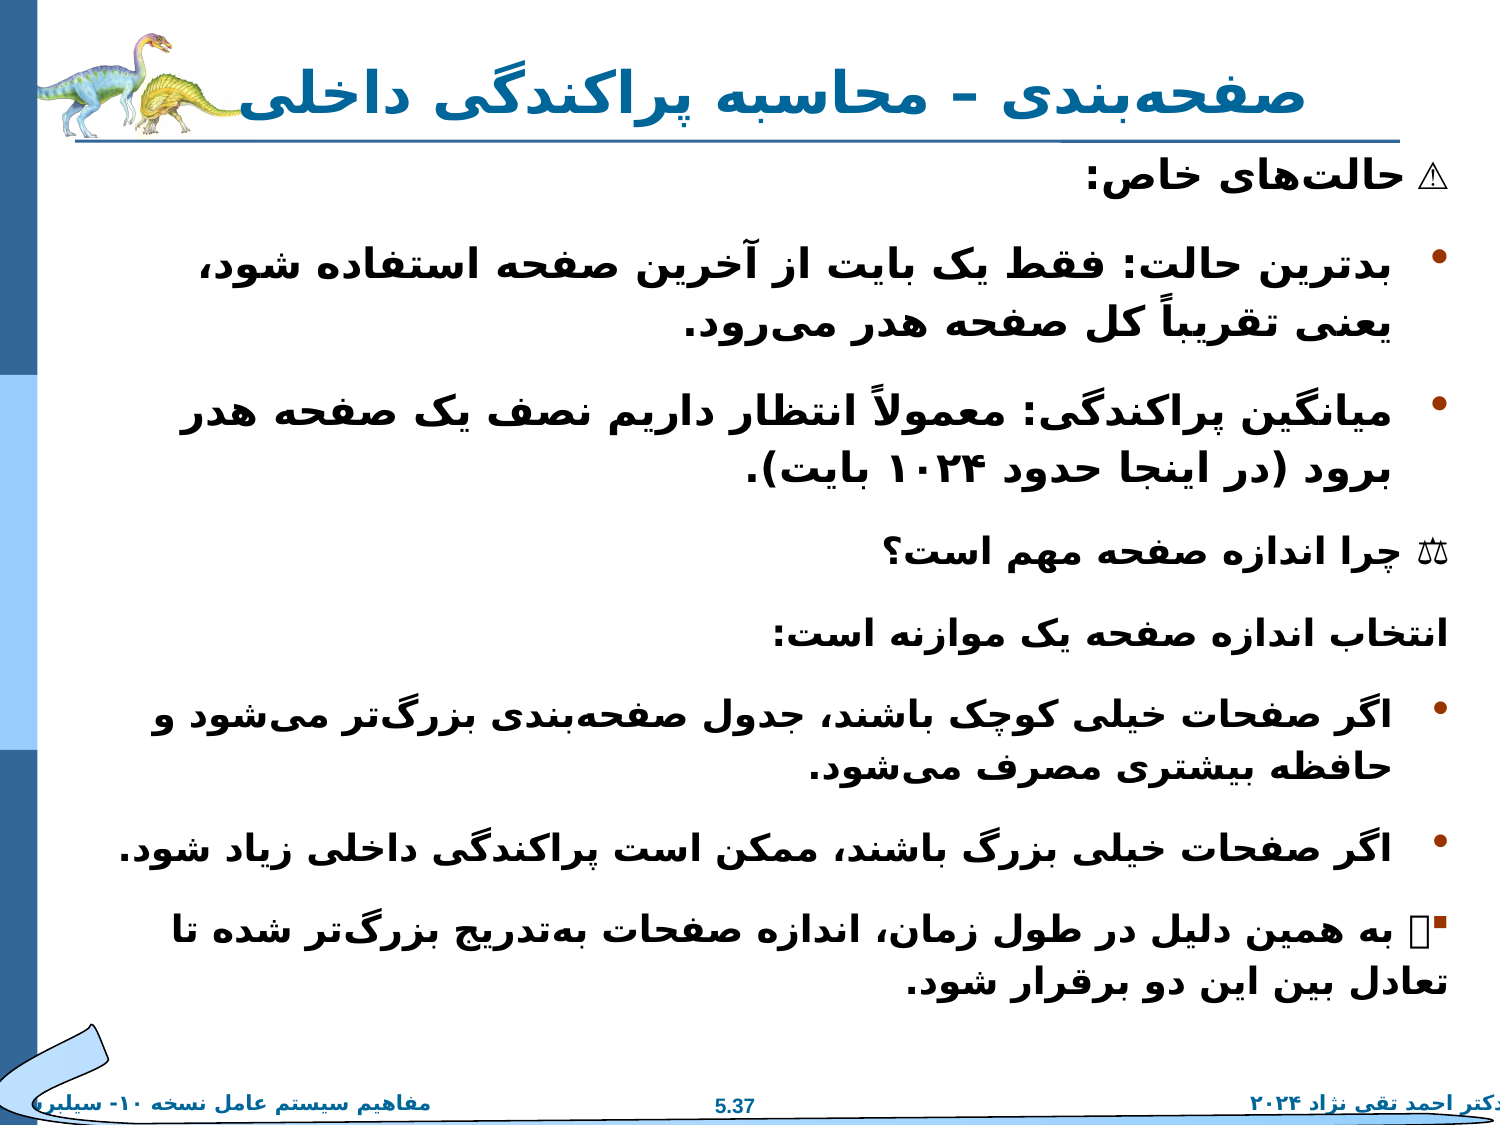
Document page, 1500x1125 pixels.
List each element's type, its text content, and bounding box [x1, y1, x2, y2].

picture [38, 20, 189, 151]
title صفحه‌بندی – محاسبه پراکندگی داخلی [158, 28, 1388, 133]
list ⚠️ حالت‌های خاص: بدترین حالت: فقط یک بایت از آخرین صفحه استفاده شود، یعنی تقریباً کل صفحه هدر می‌رود. میانگین پراکندگی: معمولاً انتظار داریم نصف یک صفحه هدر برود (در اینجا حدود ۱۰۲۴ بایت). ⚖️ چرا اندازه صفحه مهم است؟ انتخاب اندازه صفحه یک موازنه است: اگر صفحات خیلی کوچک باشند، جدول صفحه‌بندی بزرگ‌تر می‌شود و حافظه بیشتری مصرف می‌شود. اگر صفحات خیلی بزرگ باشند، ممکن است پراکندگی داخلی زیاد شود. 🔁 به همین دلیل در طول زمان، اندازه صفحات به‌تدریج بزرگ‌تر شده تا تعادل بین این دو برقرار شود. [81, 133, 1465, 894]
